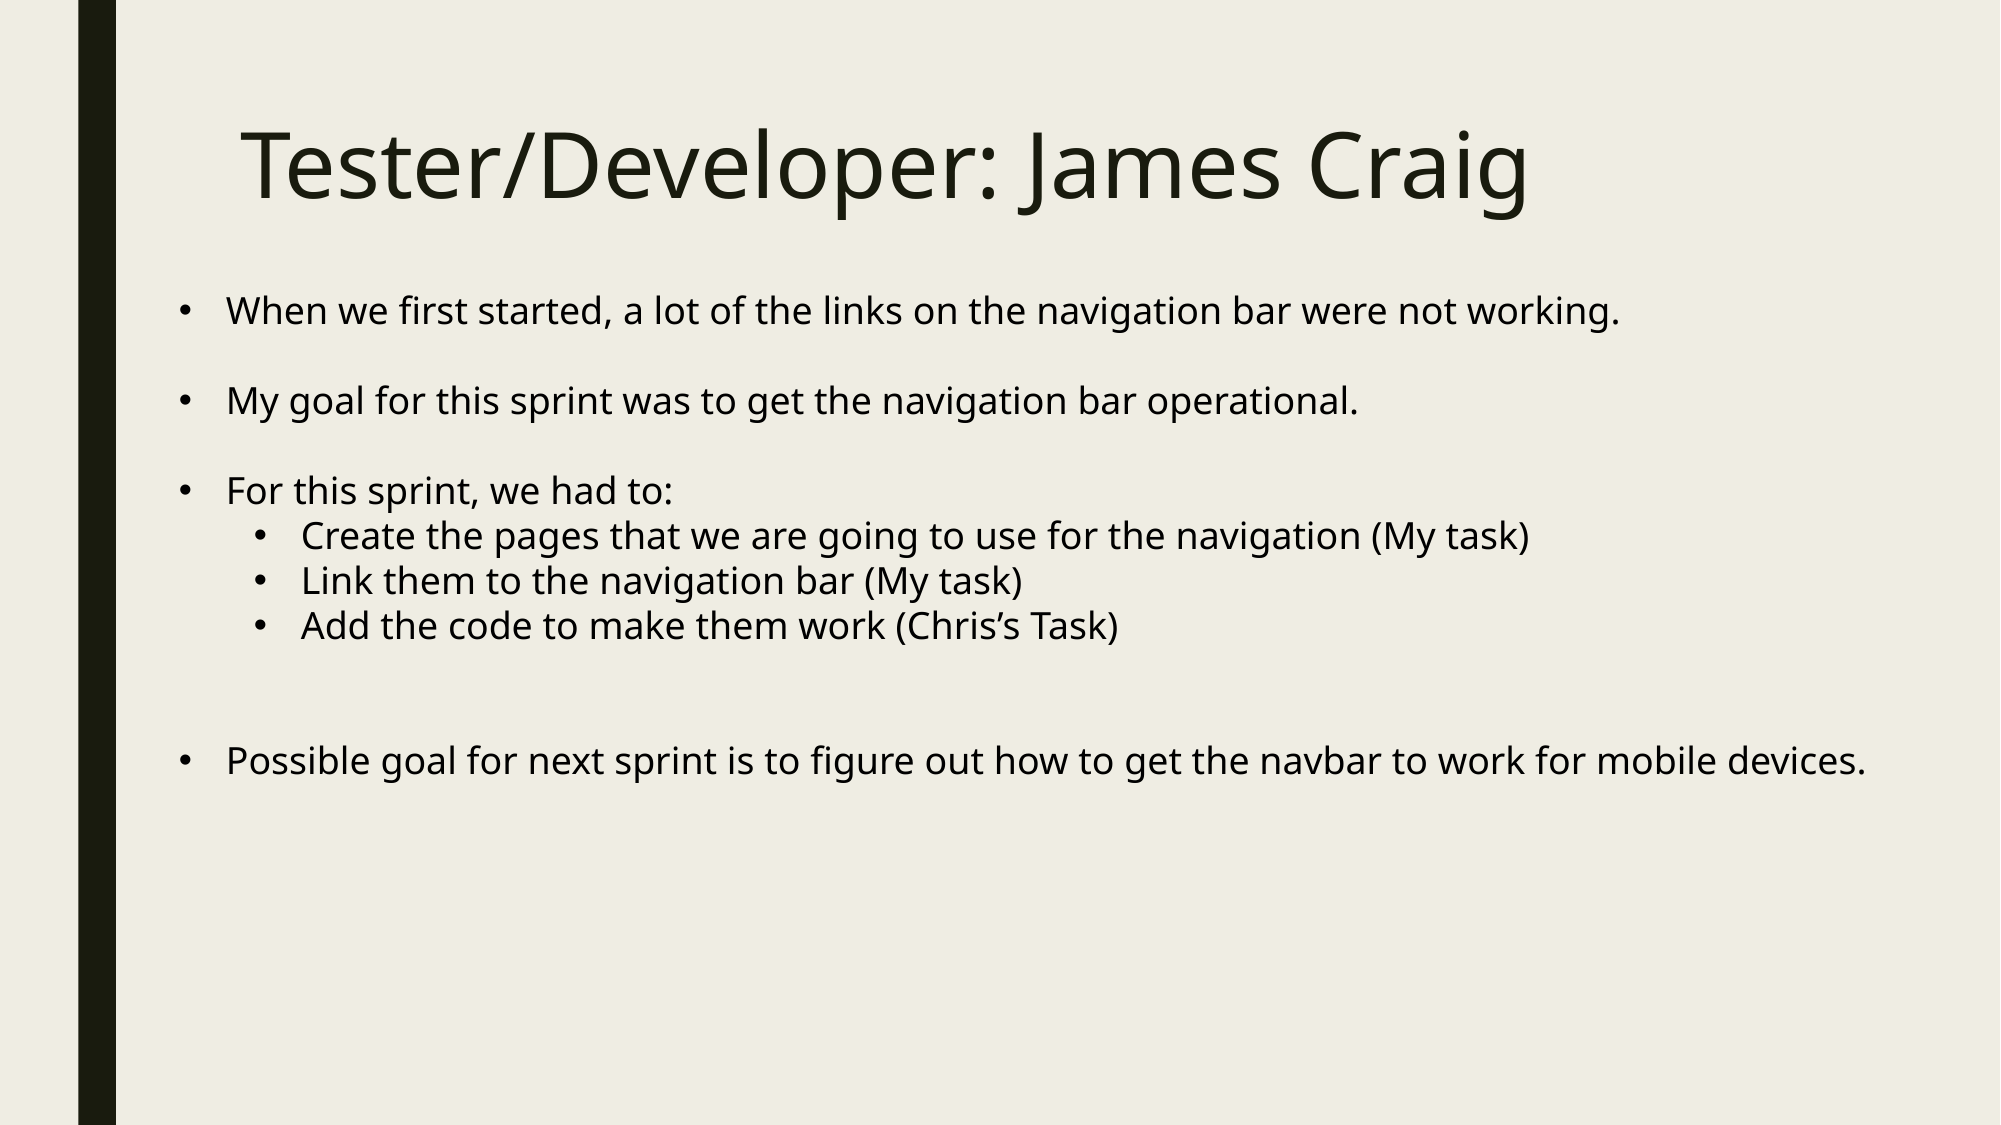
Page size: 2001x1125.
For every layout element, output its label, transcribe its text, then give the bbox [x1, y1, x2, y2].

text_box When we first started, a lot of the links on the navigation bar were not working. My goal for this sprint was to get the navigation bar operational. For this sprint, we had to: Create the pages that we are going to use for the navigation (My task) Link them to the navigation bar (My task) Add the code to make them work (Chris’s Task) Possible goal for next sprint is to figure out how to get the navbar to work for mobile devices. [164, 279, 1884, 835]
title Tester/Developer: James Craig [225, 112, 1800, 279]
